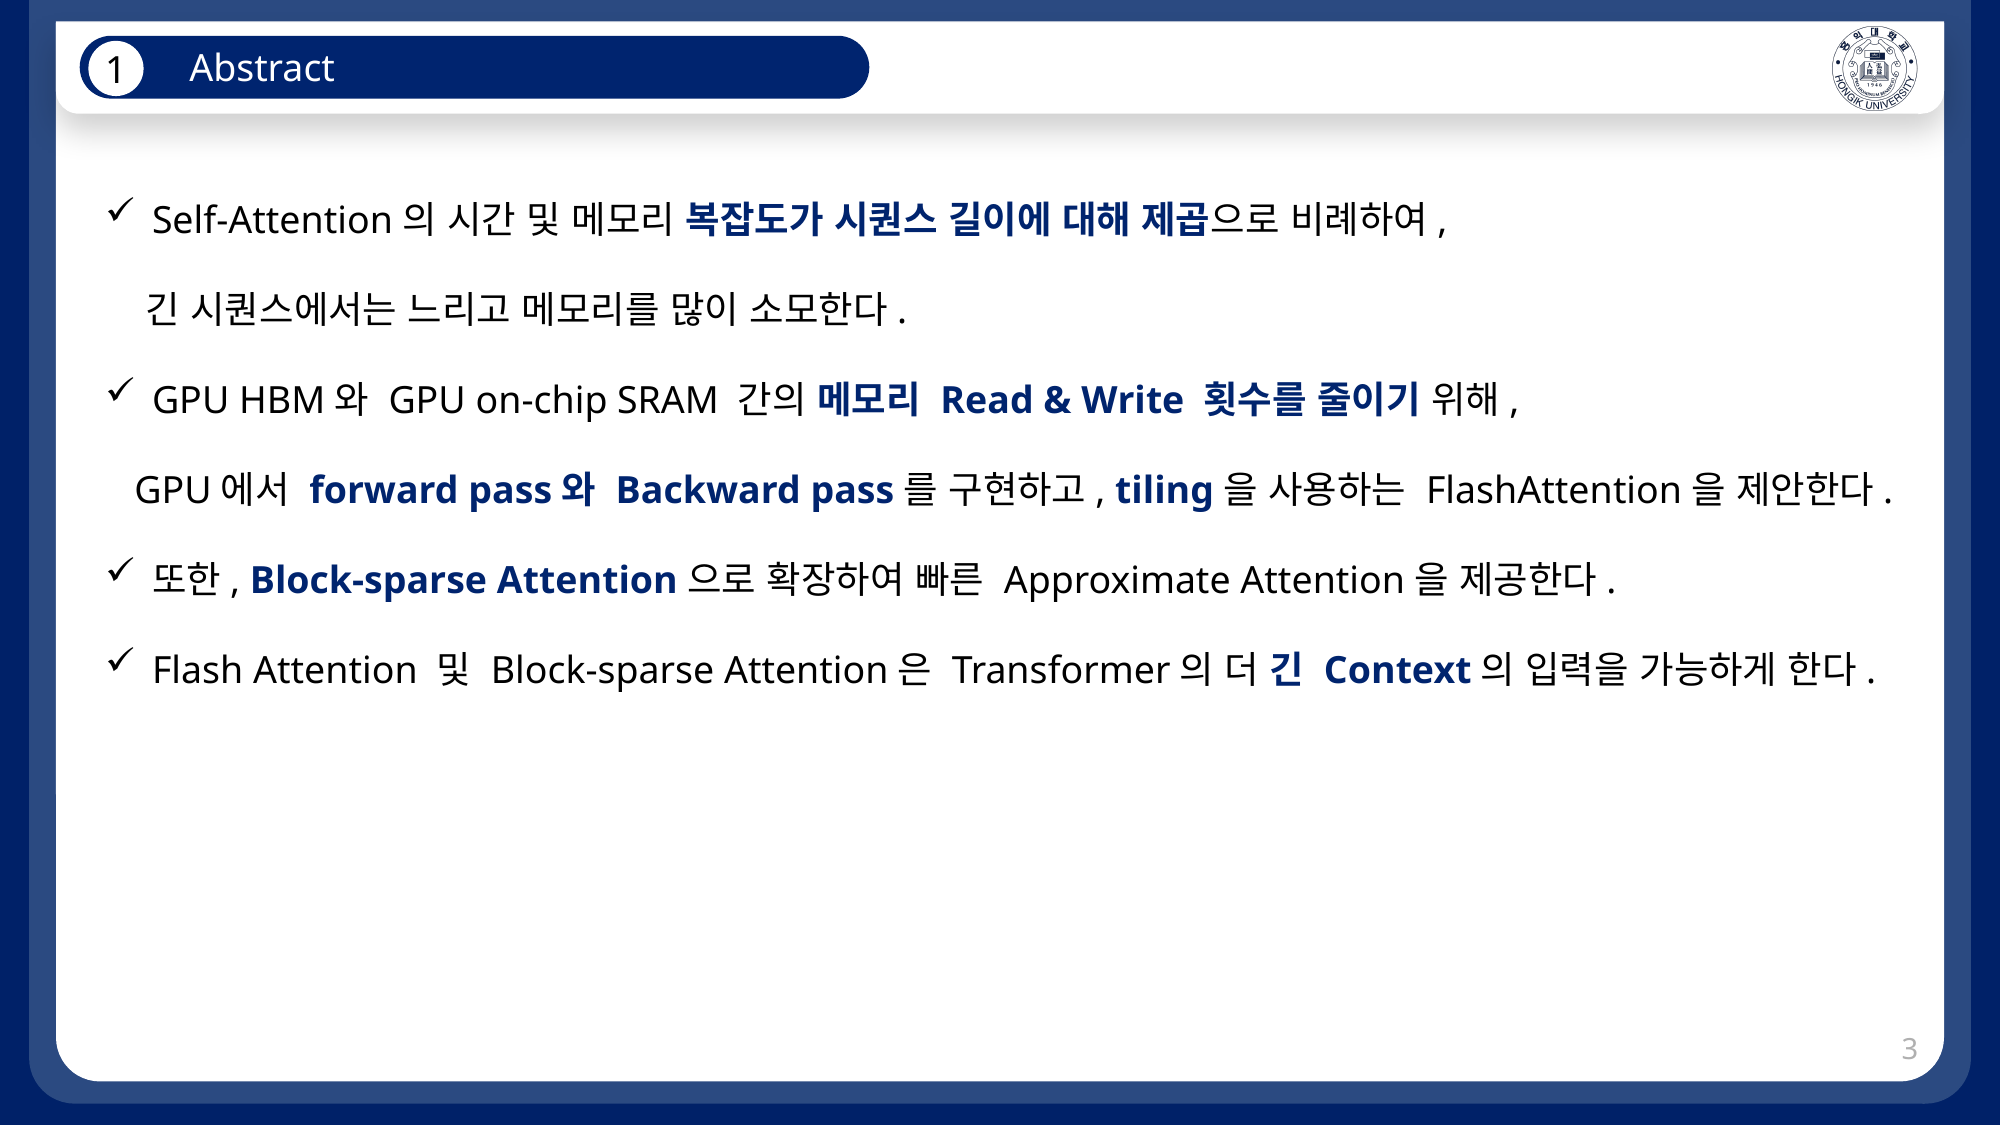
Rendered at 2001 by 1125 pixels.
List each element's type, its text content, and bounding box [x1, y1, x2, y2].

text_box 1 [90, 38, 142, 99]
picture [1805, 0, 1943, 136]
slide_number 2 [1453, 1020, 1934, 1081]
text_box Abstract [174, 37, 680, 97]
text_box Self-Attention의 시간 및 메모리 복잡도가 시퀀스 길이에 대해 제곱으로 비례하여, 긴 시퀀스에서는 느리고 메모리를 많이 소모한다. GPU HBM와 GPU on-chip SRAM 간의 메모리 Read & Write 횟수를 줄이기 위해, GPU에서 forward pass와 Backward pass를 구현하고, tiling을 사용하는 FlashAttention을 제안한다. 또한, Block-sparse Attention으로 확장하여 빠른 Approximate Attention을 제공한다. Flash Attention 및 Block-sparse Attention은 Transformer의 더 긴 Context의 입력을 가능하게 한다. [90, 143, 1949, 698]
